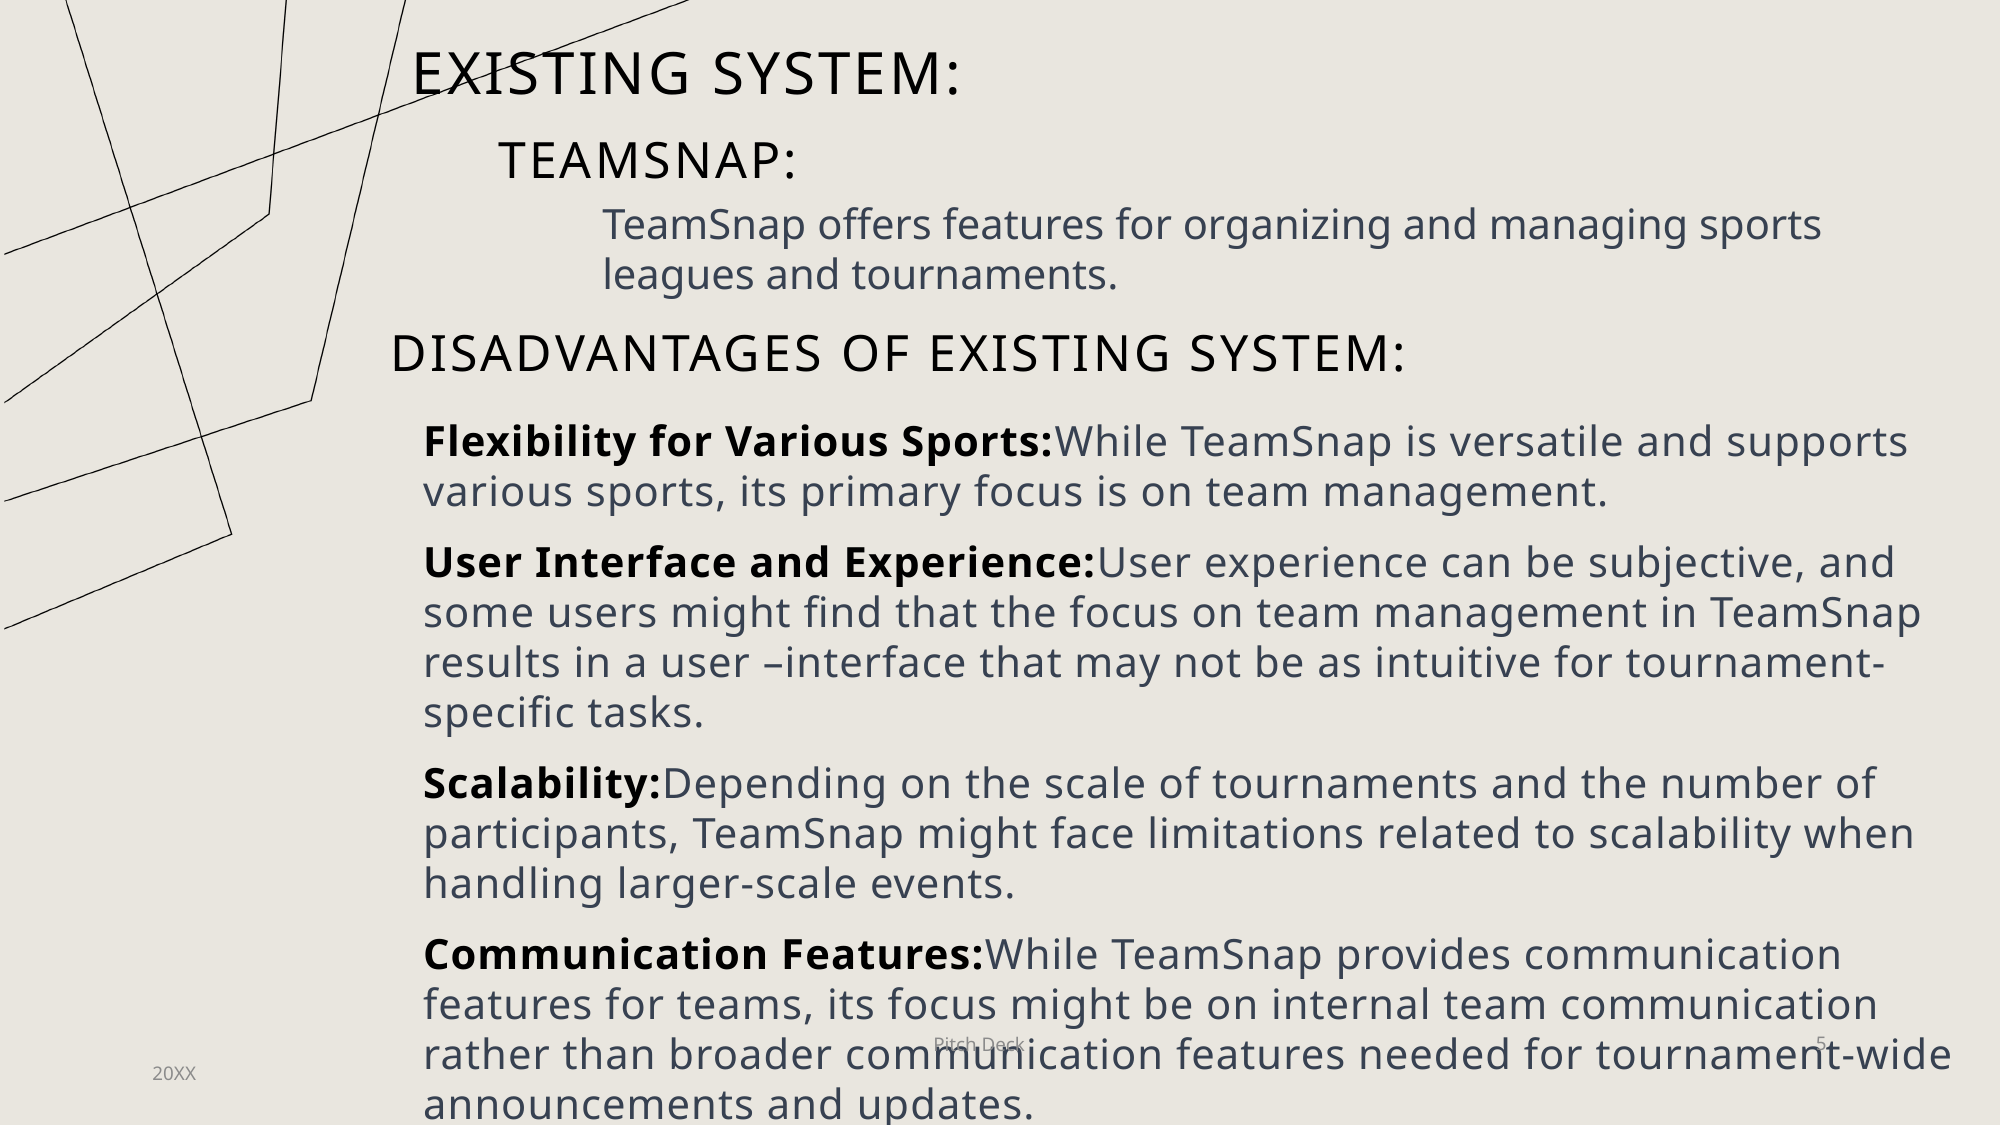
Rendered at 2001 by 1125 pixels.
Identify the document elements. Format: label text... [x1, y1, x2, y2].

text_box TeamSnap offers features for organizing and managing sports leagues and tournaments. [587, 190, 1902, 306]
text_box TeamSnap: [483, 113, 842, 210]
picture [4, 0, 721, 642]
title Existing System: [396, 27, 1018, 124]
footer Pitch Deck [641, 1014, 1317, 1075]
text_box Disadvantages of existing system: [375, 306, 1531, 403]
slide_number 20XX [137, 1042, 588, 1103]
slide_number 5 [1391, 1014, 1842, 1075]
list Flexibility for Various Sports:While TeamSnap is versatile and supports various sports, its primary focus is on team management. User Interface and Experience:User experience can be subjective, and some users might find that the focus on team management in TeamSnap results in a user –interface that may not be as intuitive for tournament-specific tasks. Scalability:Depending on the scale of tournaments and the number of participants, TeamSnap might face limitations related to scalability when handling larger-scale events. Communication Features:While TeamSnap provides communication features for teams, its focus might be on internal team communication rather than broader communication features needed for tournament-wide announcements and updates. [408, 407, 1979, 1058]
